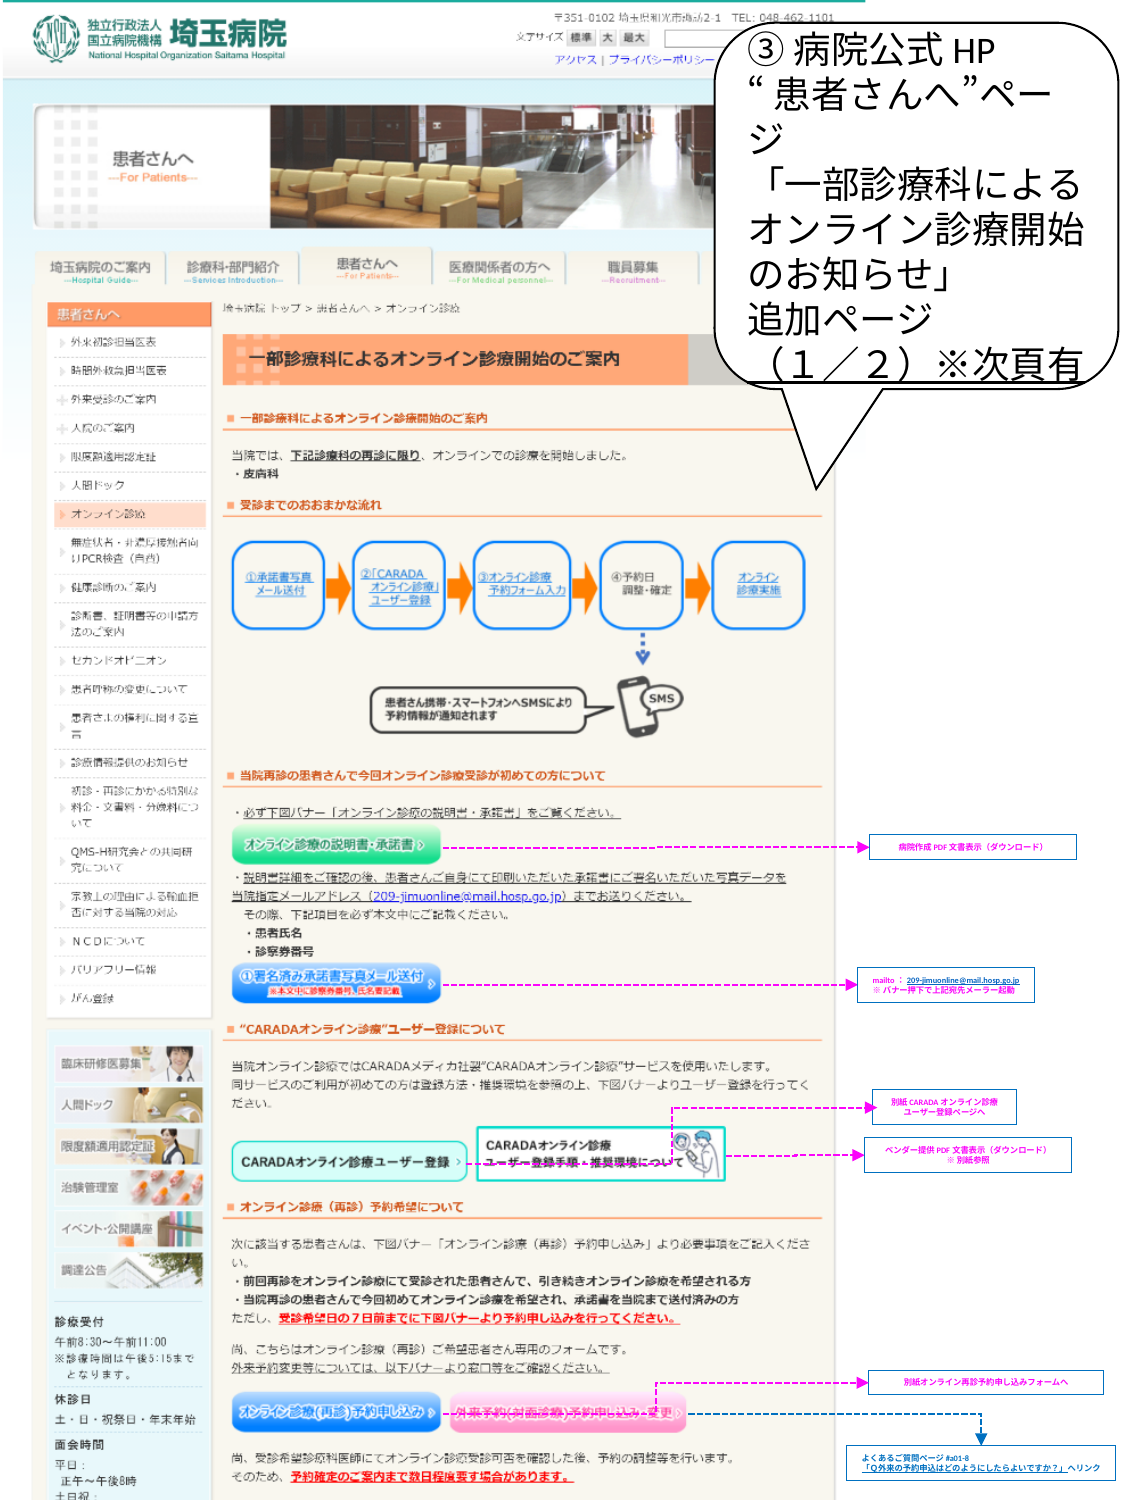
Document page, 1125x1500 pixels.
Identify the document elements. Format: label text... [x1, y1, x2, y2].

text_box 別紙オンライン再診予約申し込みフォームへ [868, 1370, 1104, 1395]
text_box ベンダー提供PDF文書表示（ダウンロード） ※別紙参照 [866, 1137, 1072, 1173]
text_box ③病院公式HP “患者さんへ”ページ 「一部診療科によるオンライン診療開始のお知らせ」 追加ページ （１／２）※次頁有 [866, 21, 1120, 417]
text_box mailto：209-jimuonline@mail.hosp.go.jp ※バナー押下で上記宛先メーラー起動 [866, 967, 1035, 1003]
text_box 別紙CARADAオンライン診療 ユーザー登録ページへ [872, 1089, 1017, 1125]
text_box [688, 1413, 982, 1446]
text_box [466, 1107, 878, 1165]
text_box 病院作成PDF文書表示（ダウンロード） [869, 834, 1077, 860]
picture [2, 0, 866, 1500]
text_box よくあるご質問ページ#a01-8 「Ｑ外来の予約申込はどのようにしたらよいですか？」へリンク [866, 1445, 1116, 1481]
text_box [442, 1382, 869, 1414]
